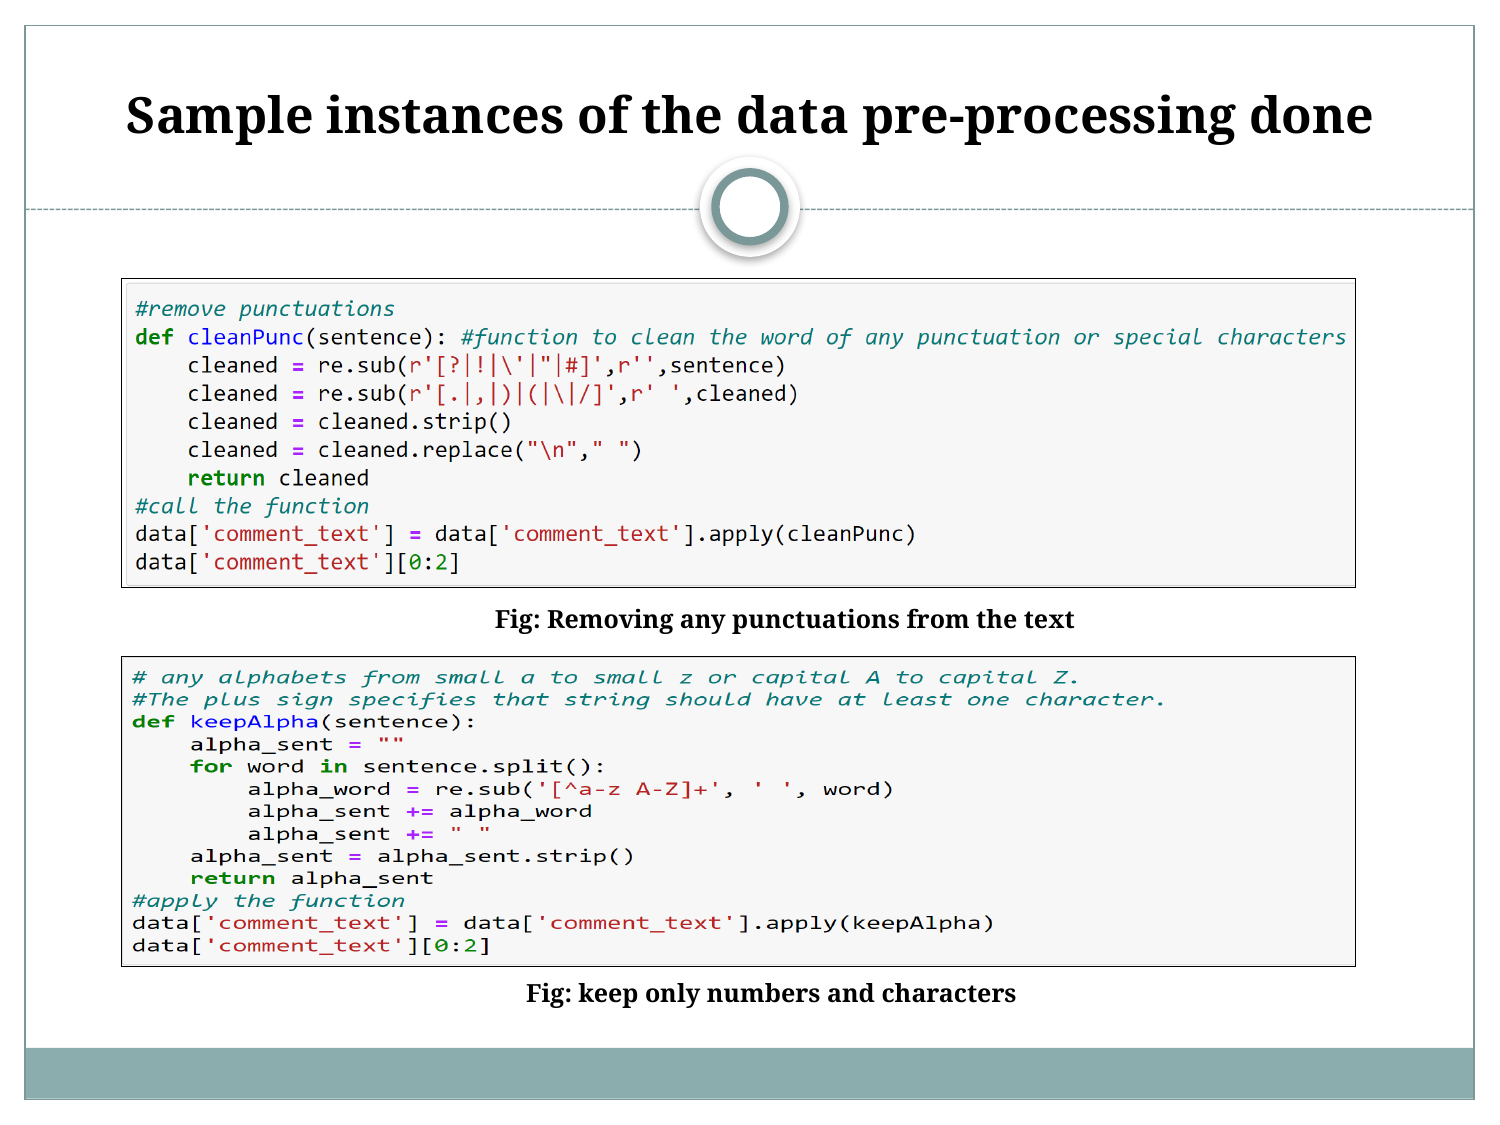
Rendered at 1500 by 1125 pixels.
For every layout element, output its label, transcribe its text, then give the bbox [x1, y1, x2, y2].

picture [120, 656, 1356, 967]
text_box Fig: Removing any punctuations from the text [321, 598, 1256, 654]
picture [120, 278, 1356, 588]
text_box Fig: keep only numbers and characters [171, 976, 1223, 1075]
text_box Sample instances of the data pre-processing done [112, 76, 1447, 152]
